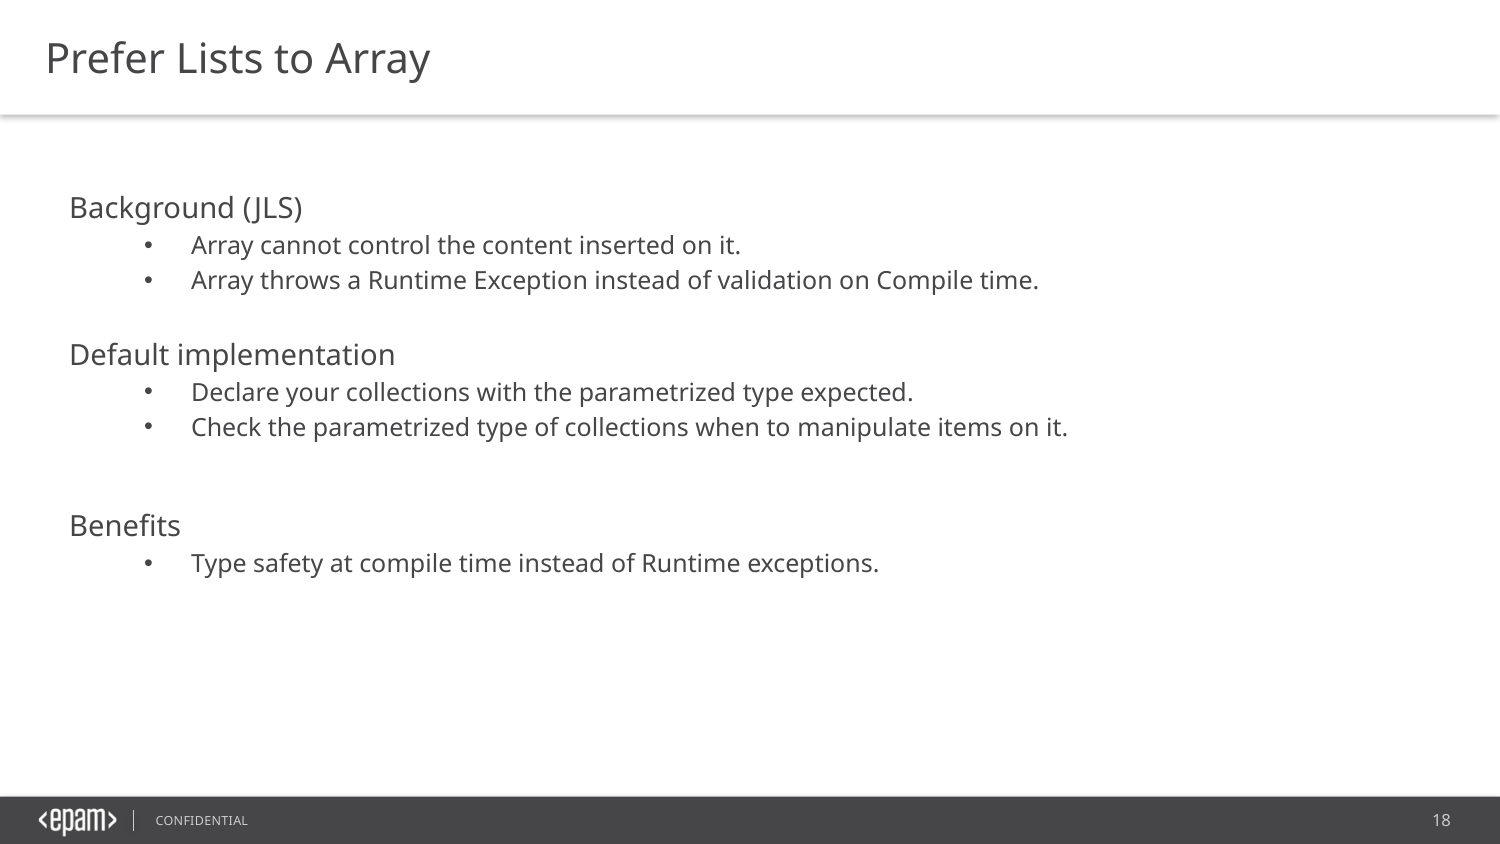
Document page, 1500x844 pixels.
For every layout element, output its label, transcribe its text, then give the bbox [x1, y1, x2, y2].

picture [38, 808, 117, 837]
list Prefer Lists to Array [0, 0, 1500, 115]
list Background (JLS) Array cannot control the content inserted on it. Array throws a Runtime Exception instead of validation on Compile time. Default implementation Declare your collections with the parametrized type expected. Check the parametrized type of collections when to manipulate items on it. Benefits Type safety at compile time instead of Runtime exceptions. [57, 176, 1426, 732]
